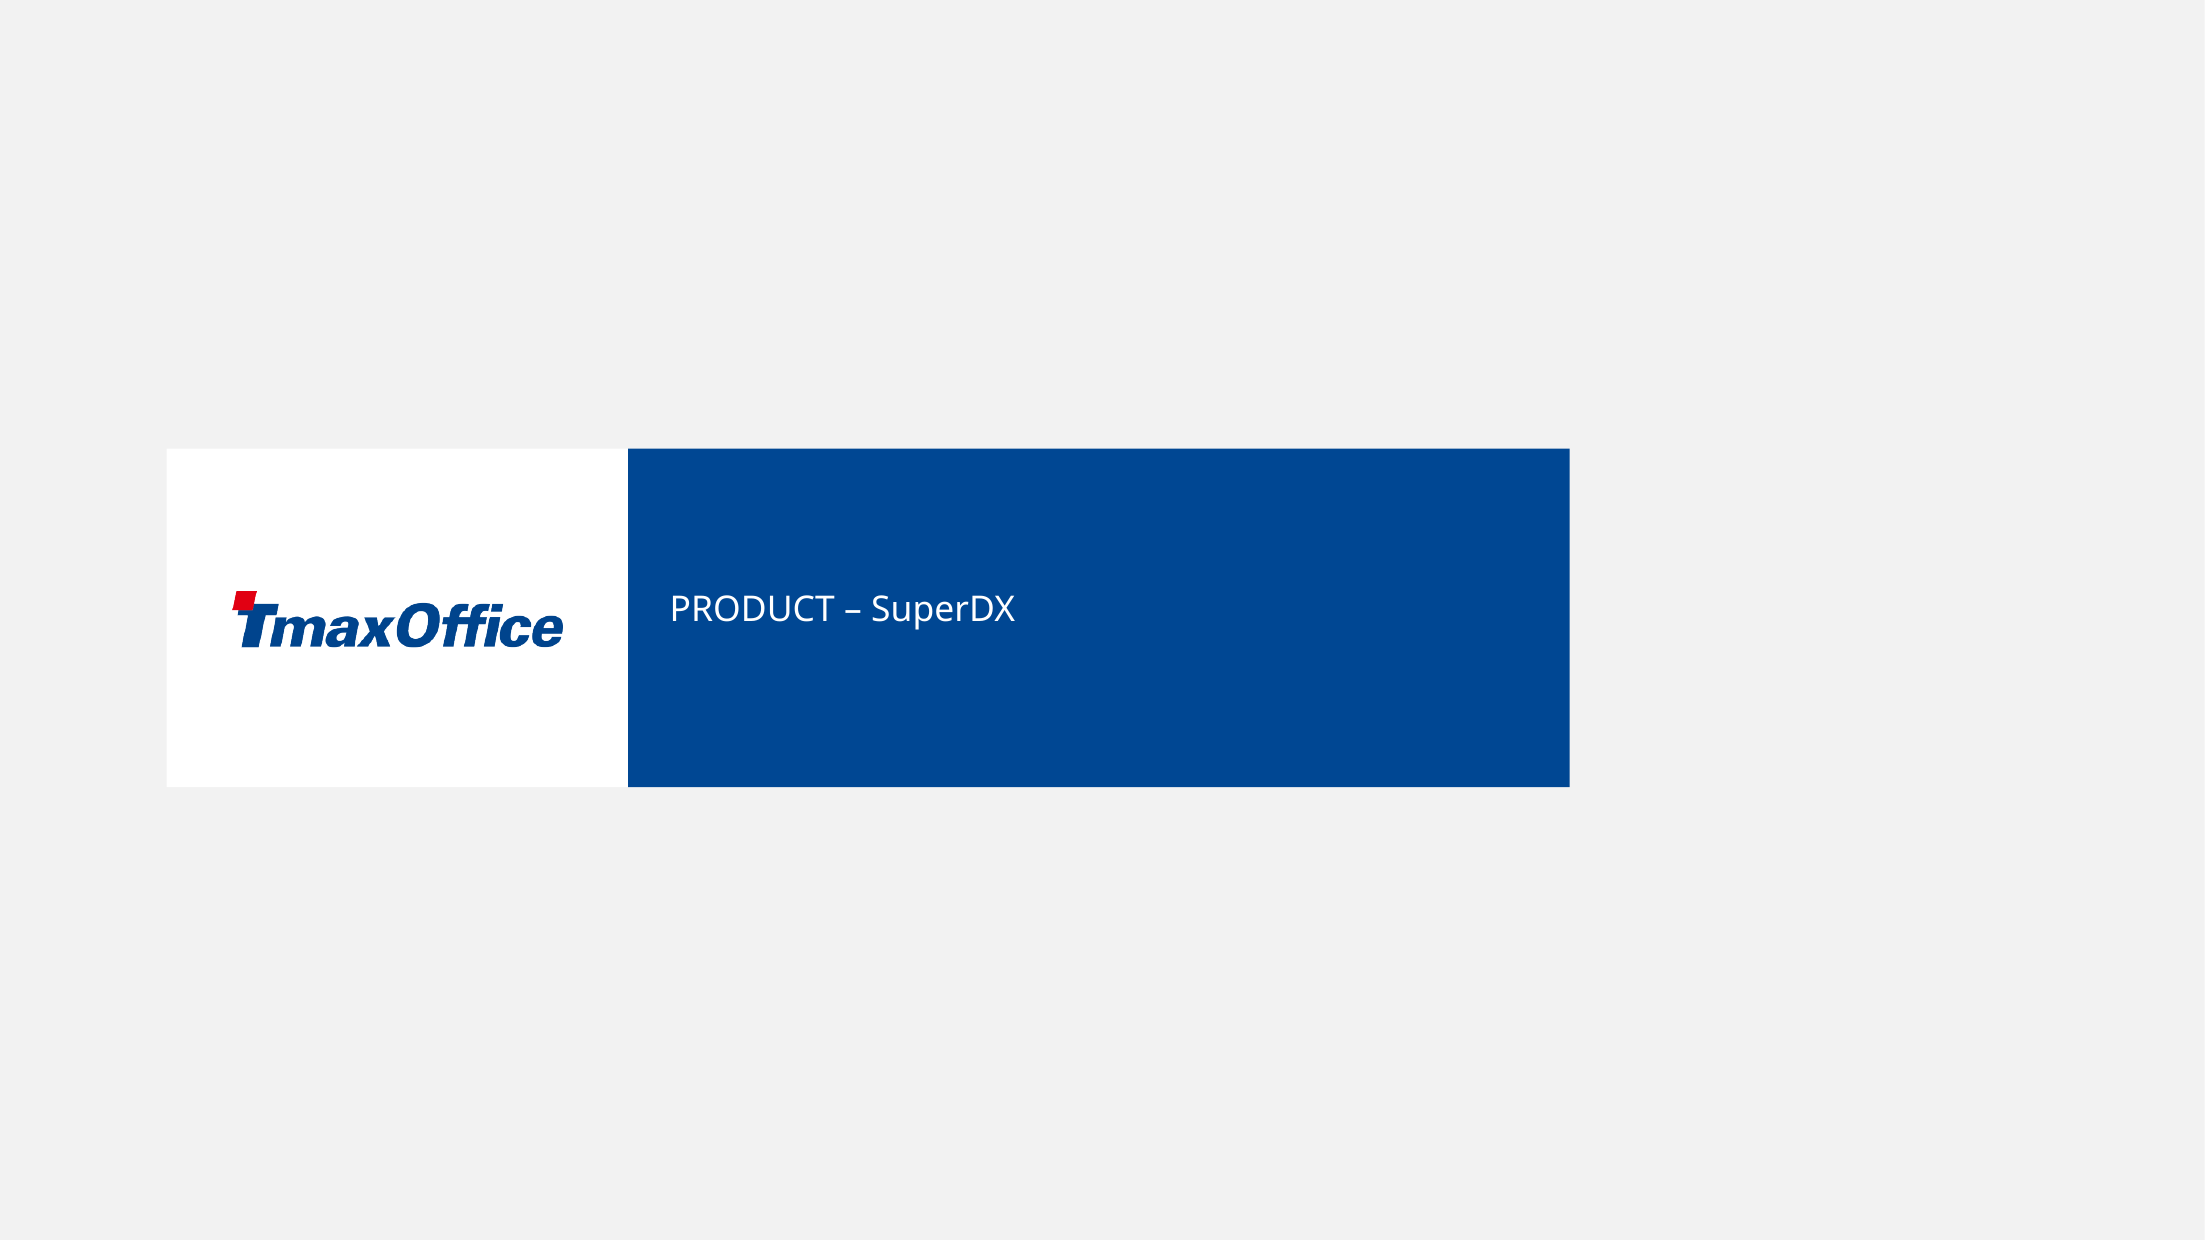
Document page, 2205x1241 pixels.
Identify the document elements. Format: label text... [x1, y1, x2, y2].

title PRODUCT – SuperDX [648, 545, 1570, 674]
picture [232, 591, 563, 649]
